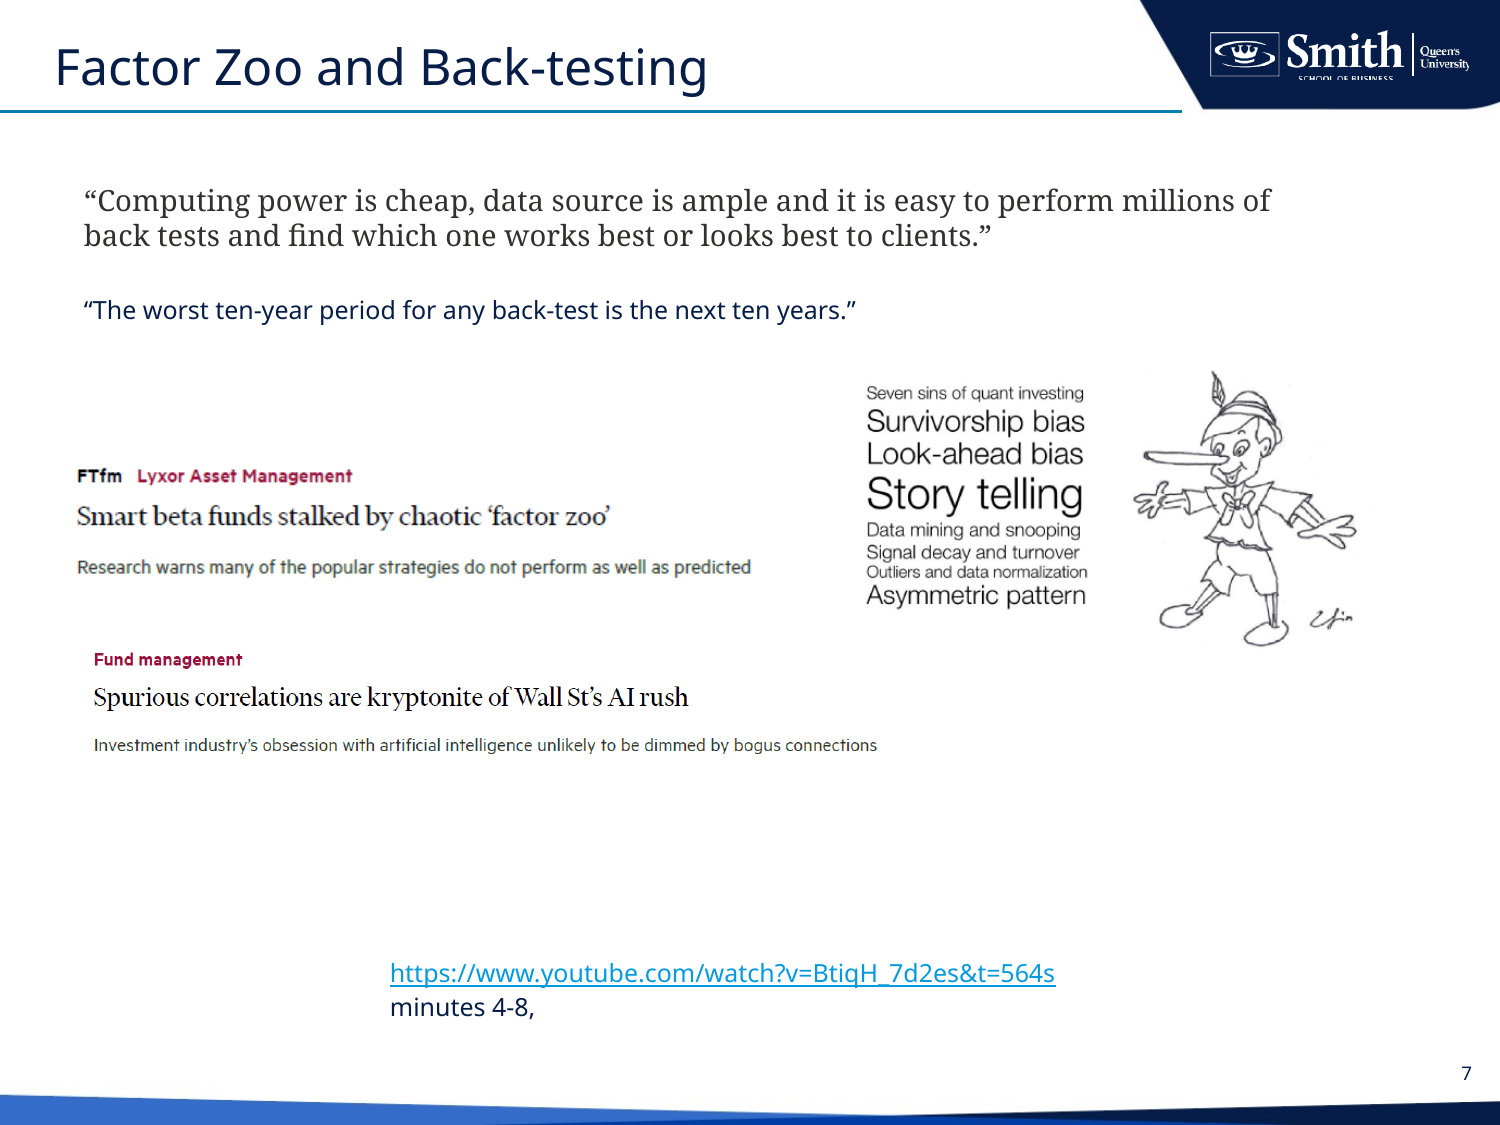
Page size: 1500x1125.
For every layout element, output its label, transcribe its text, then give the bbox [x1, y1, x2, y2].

text_box https://www.youtube.com/watch?v=BtiqH_7d2es&t=564s minutes 4-8, [374, 950, 1125, 1030]
picture [0, 0, 1500, 1125]
text_box “The worst ten-year period for any back-test is the next ten years.” [69, 286, 927, 332]
text_box “Computing power is cheap, data source is ample and it is easy to perform millions of back tests and find which one works best or looks best to clients.” [69, 175, 1343, 260]
title Factor Zoo and Back-testing [54, 14, 1125, 96]
